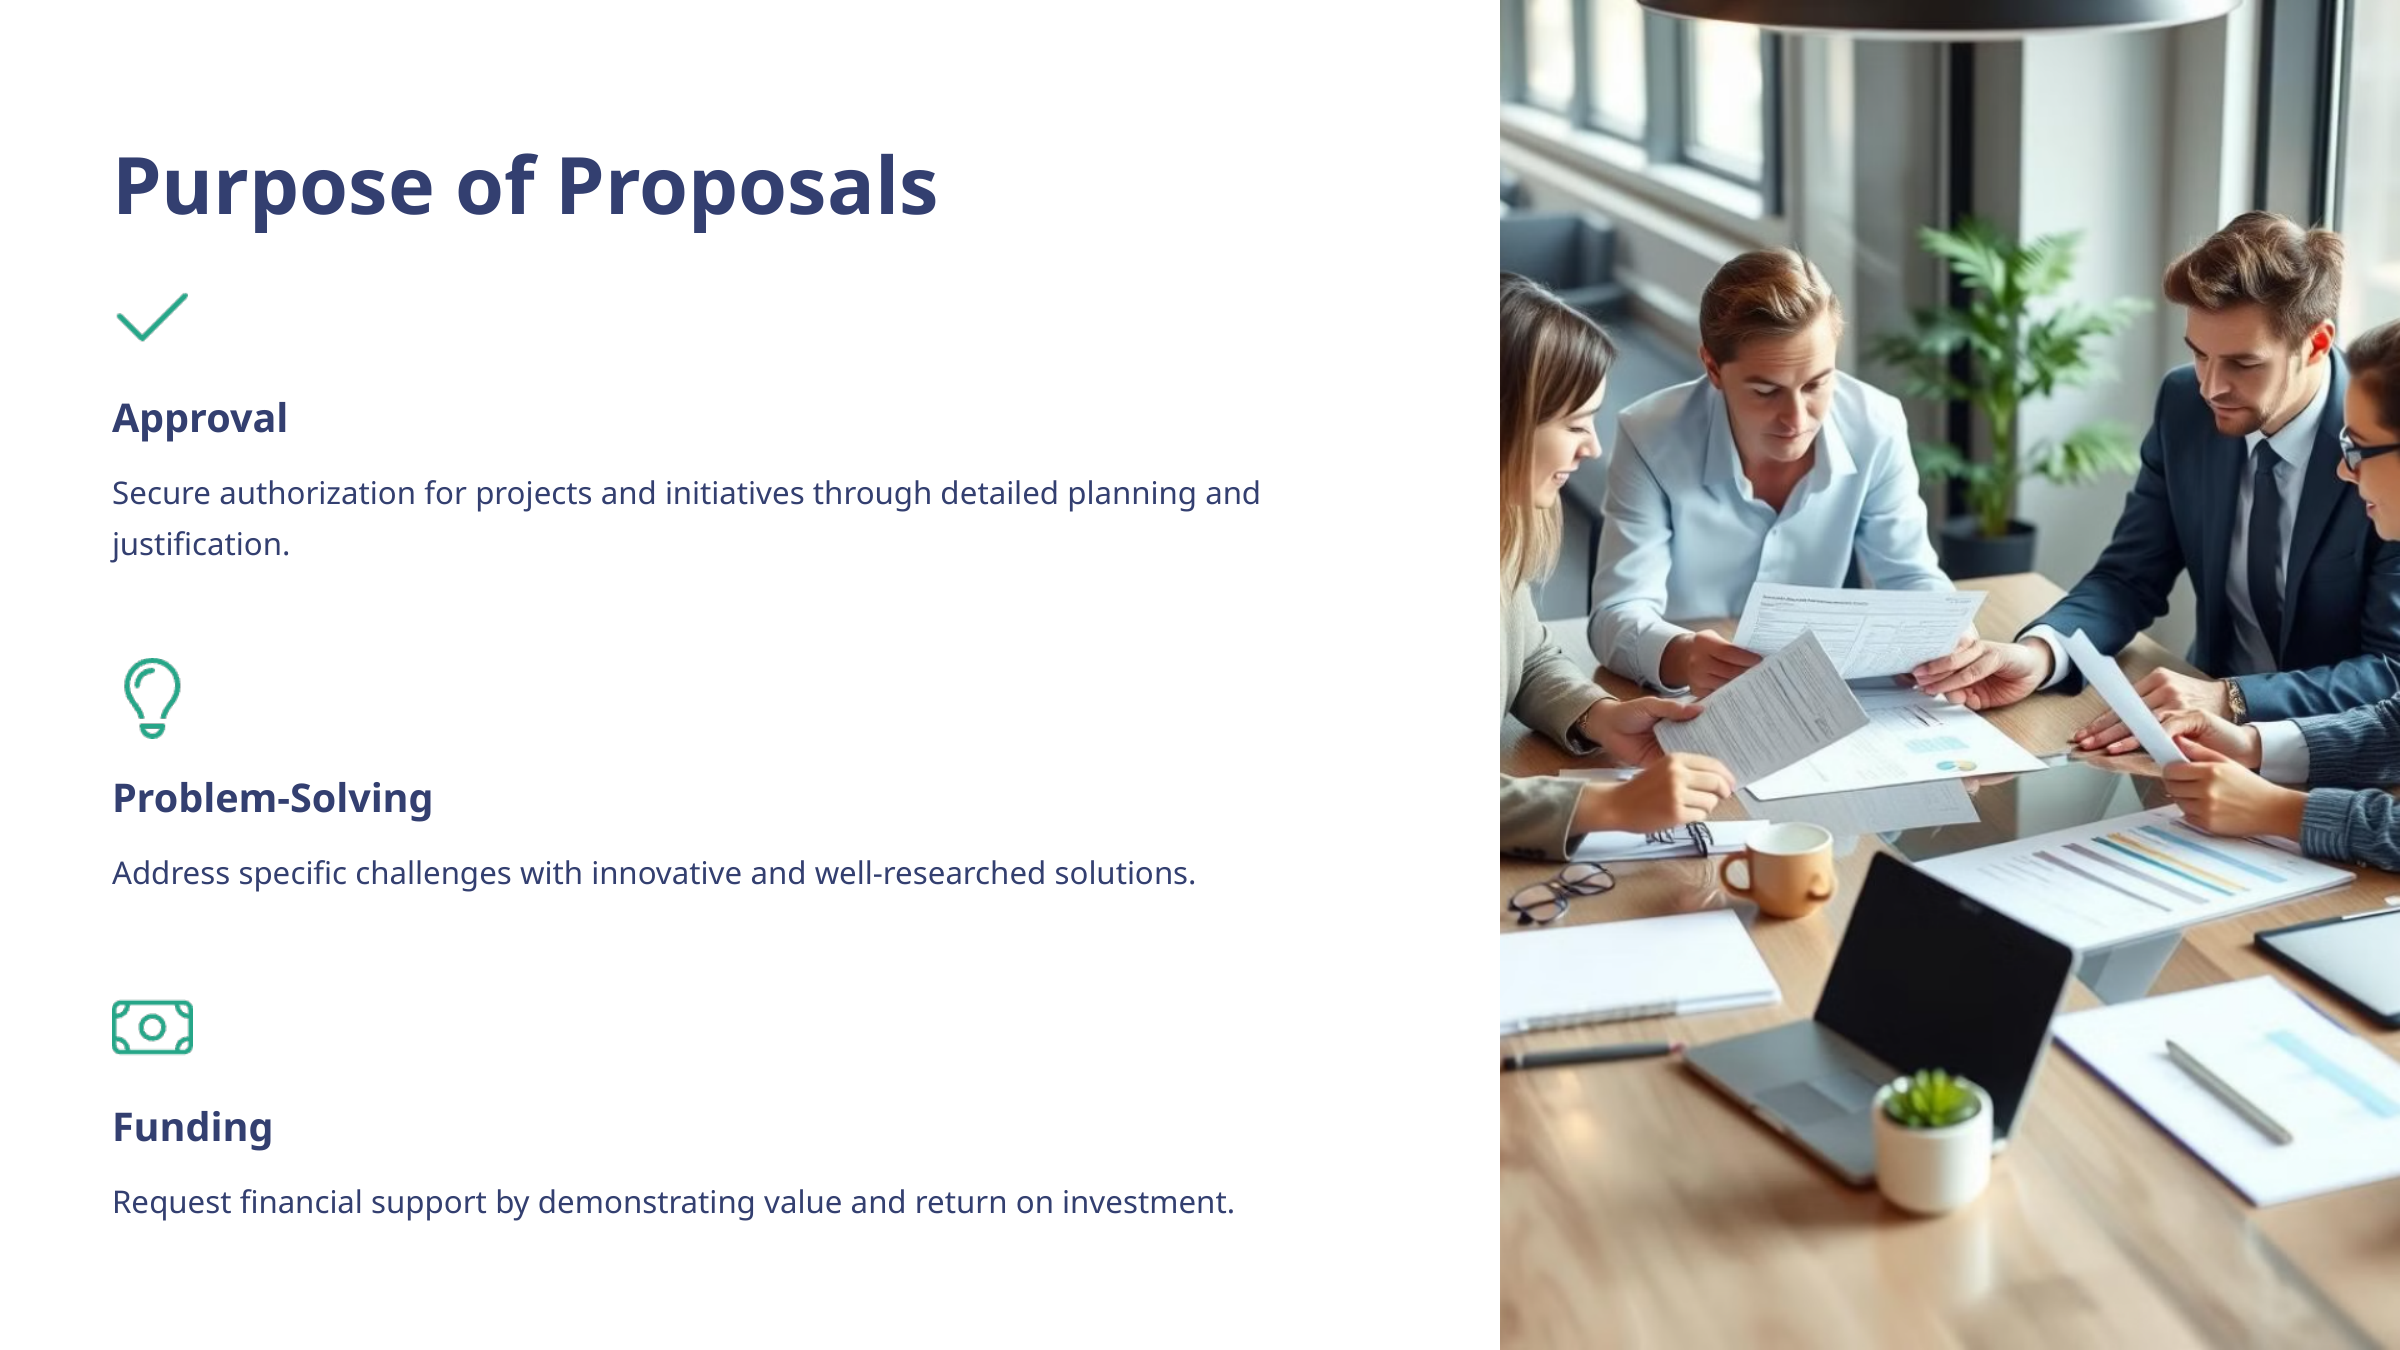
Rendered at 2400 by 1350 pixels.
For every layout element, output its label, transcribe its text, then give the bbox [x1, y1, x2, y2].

picture [1499, 0, 2400, 1350]
text_box Funding [112, 1099, 513, 1150]
picture [112, 987, 193, 1068]
text_box Purpose of Proposals [112, 130, 1191, 231]
text_box Problem-Solving [112, 770, 522, 821]
picture [112, 278, 193, 359]
text_box Address specific challenges with innovative and well-researched solutions. [112, 839, 1388, 891]
text_box Approval [112, 390, 513, 441]
text_box Request financial support by demonstrating value and return on investment. [112, 1168, 1388, 1220]
text_box Secure authorization for projects and initiatives through detailed planning and justification. [112, 459, 1388, 563]
picture [112, 658, 193, 739]
